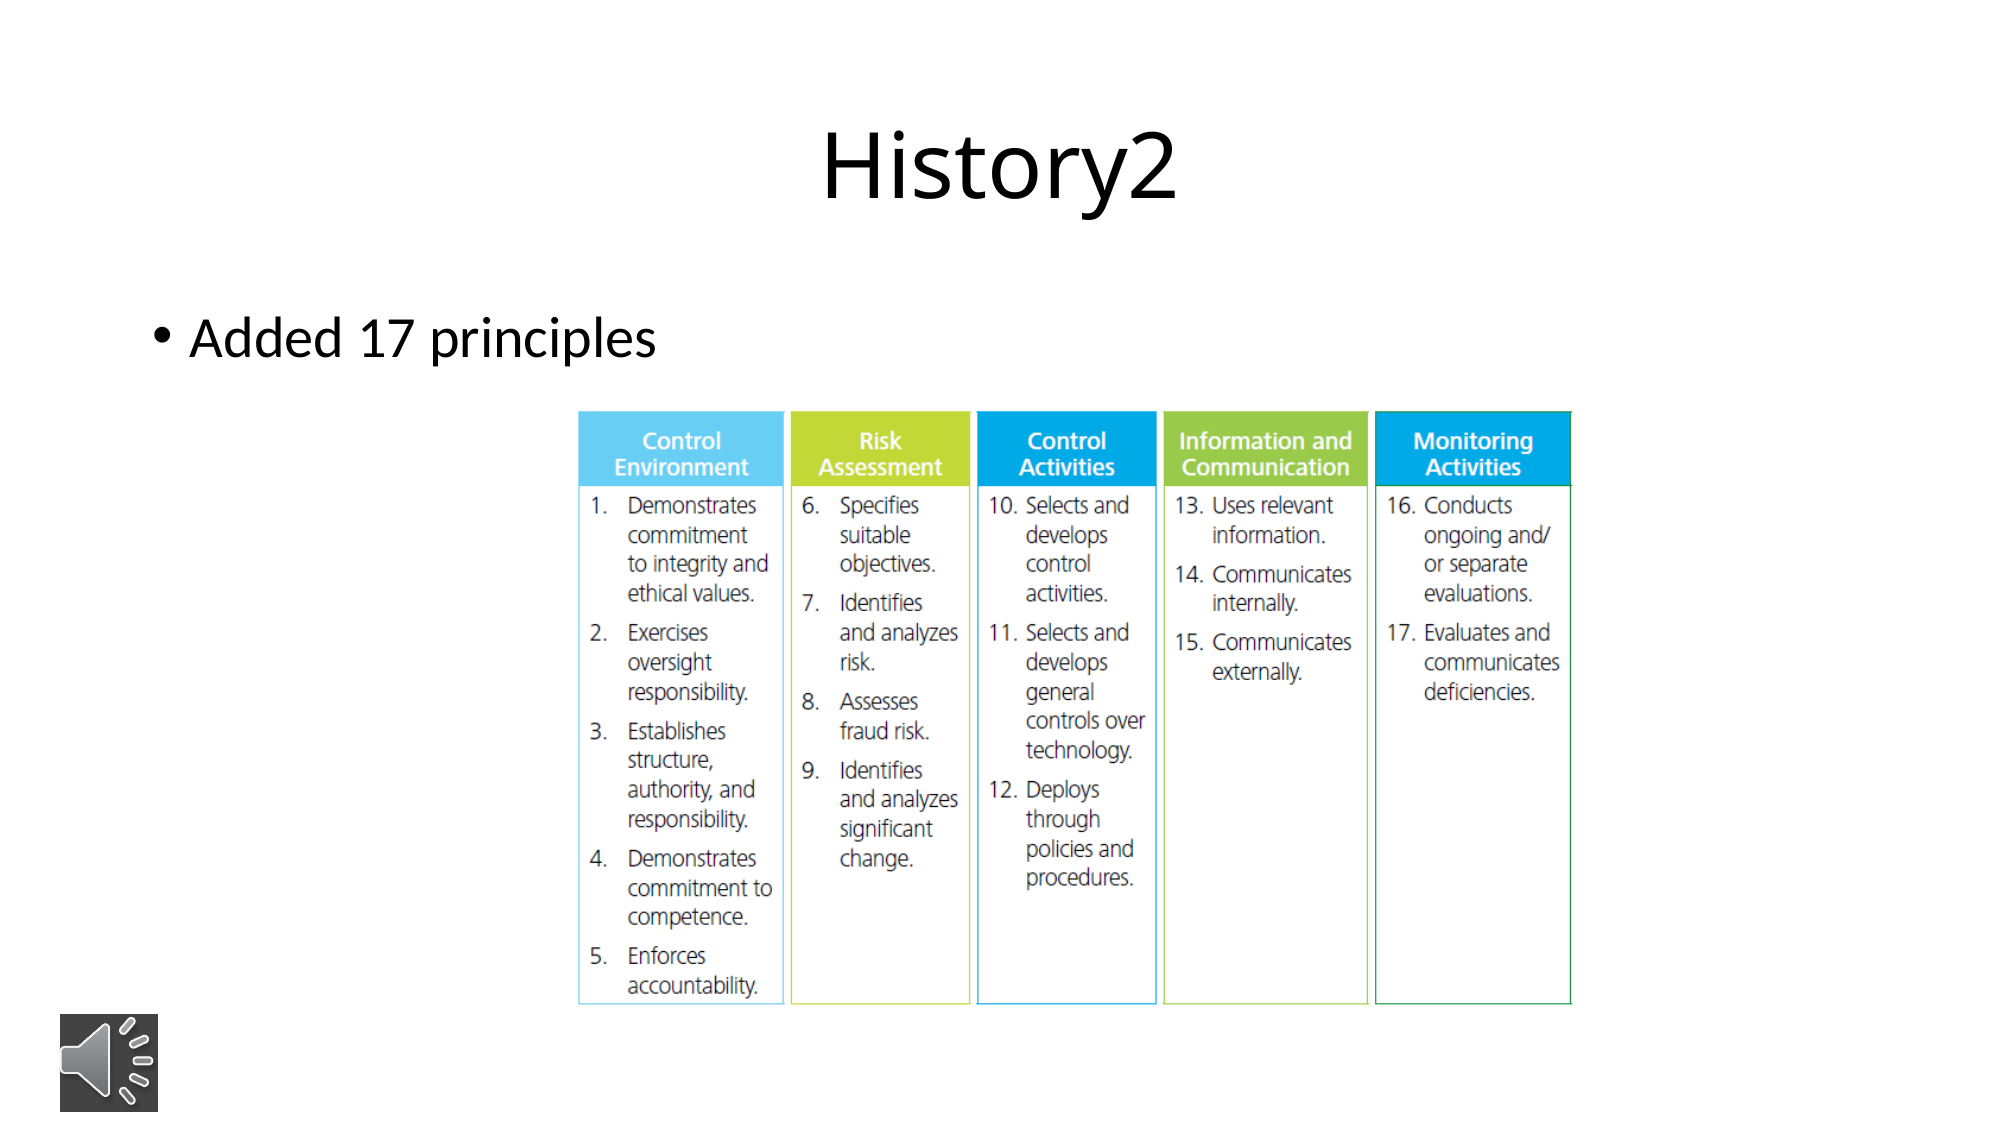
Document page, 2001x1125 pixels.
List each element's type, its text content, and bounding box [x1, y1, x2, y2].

title History2 [137, 59, 1863, 278]
list Added 17 principles [137, 299, 1863, 1014]
picture [563, 403, 1583, 1014]
picture [58, 1013, 159, 1114]
